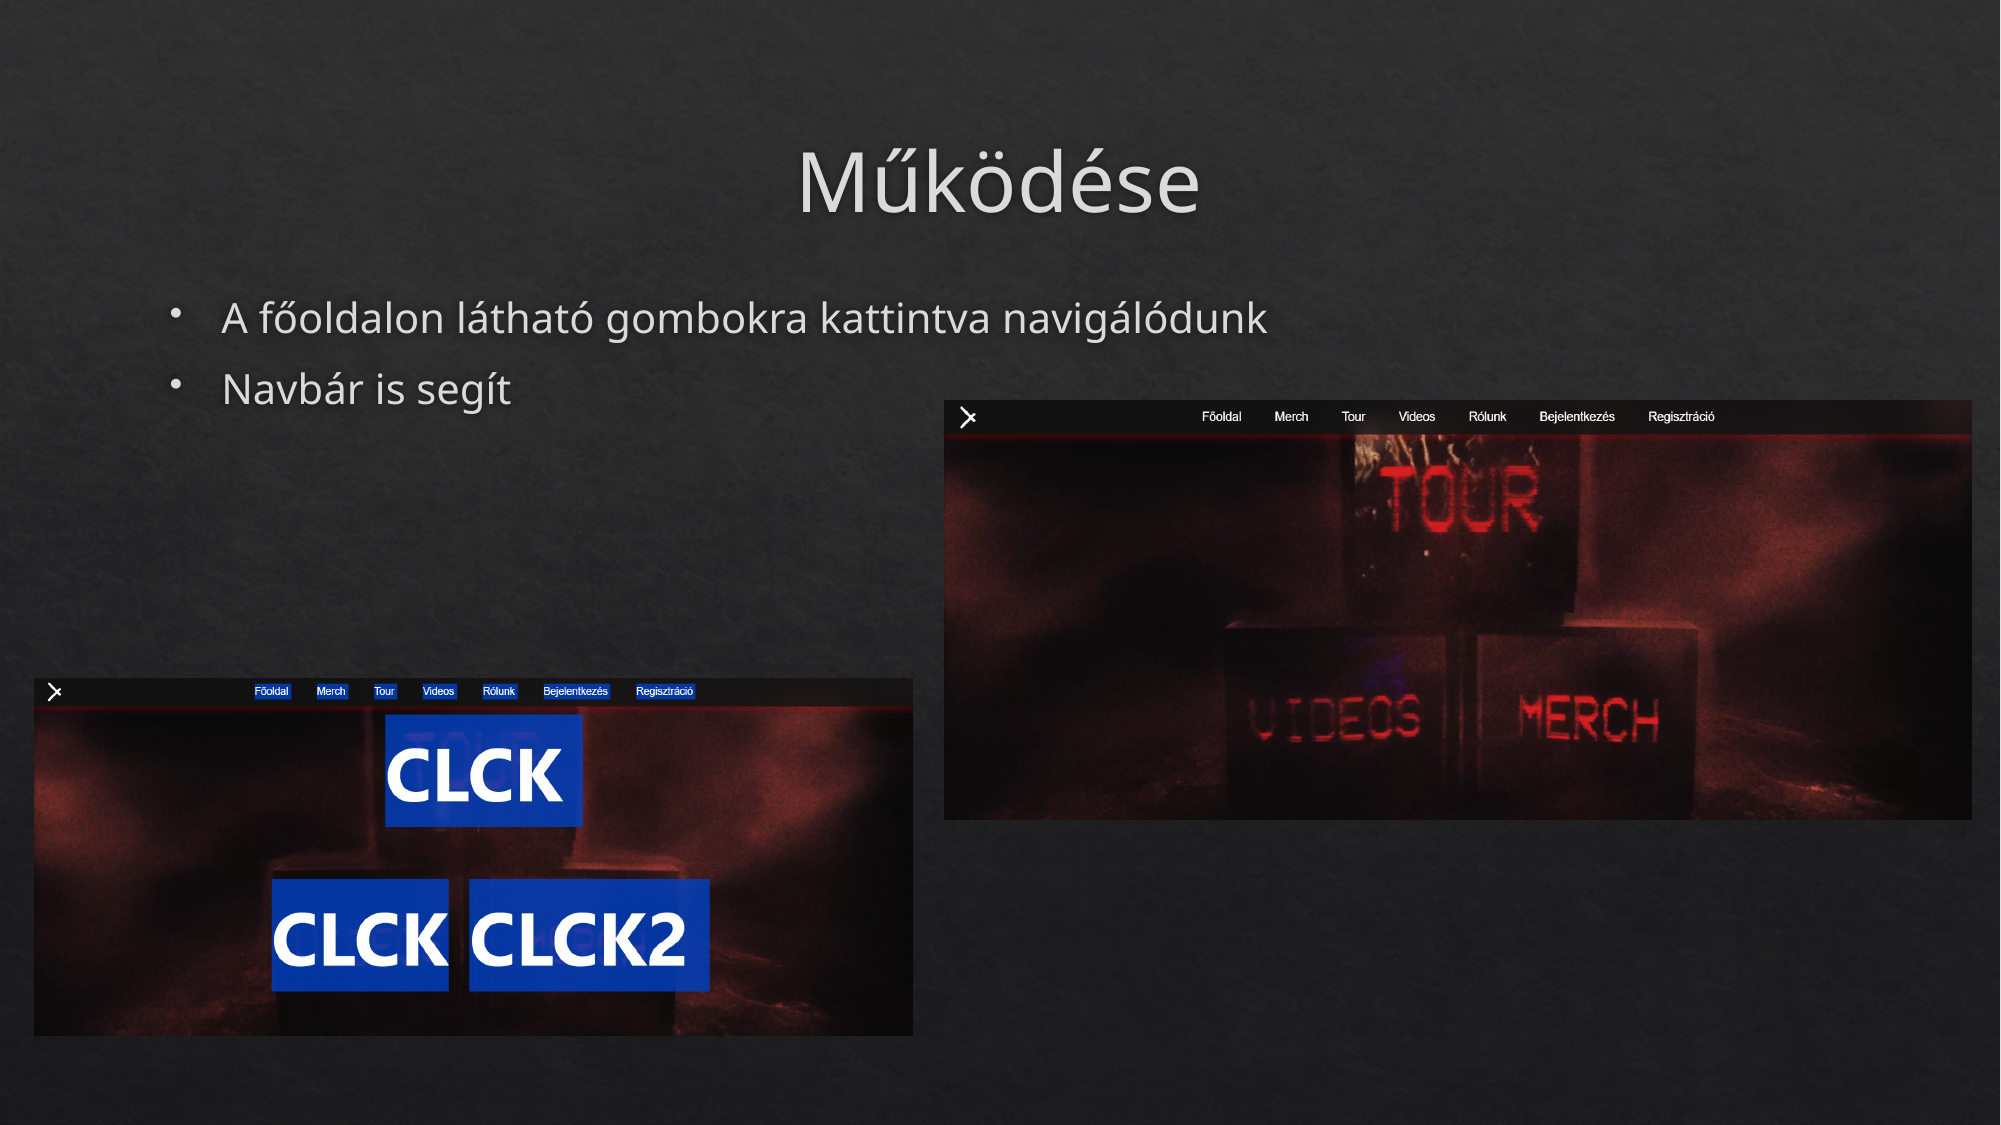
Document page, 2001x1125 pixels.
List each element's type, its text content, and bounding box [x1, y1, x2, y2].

title Működése [149, 99, 1849, 260]
picture [944, 399, 1973, 820]
list A főoldalon látható gombokra kattintva navigálódunk Navbár is segít [149, 284, 1849, 950]
picture [34, 677, 914, 1036]
